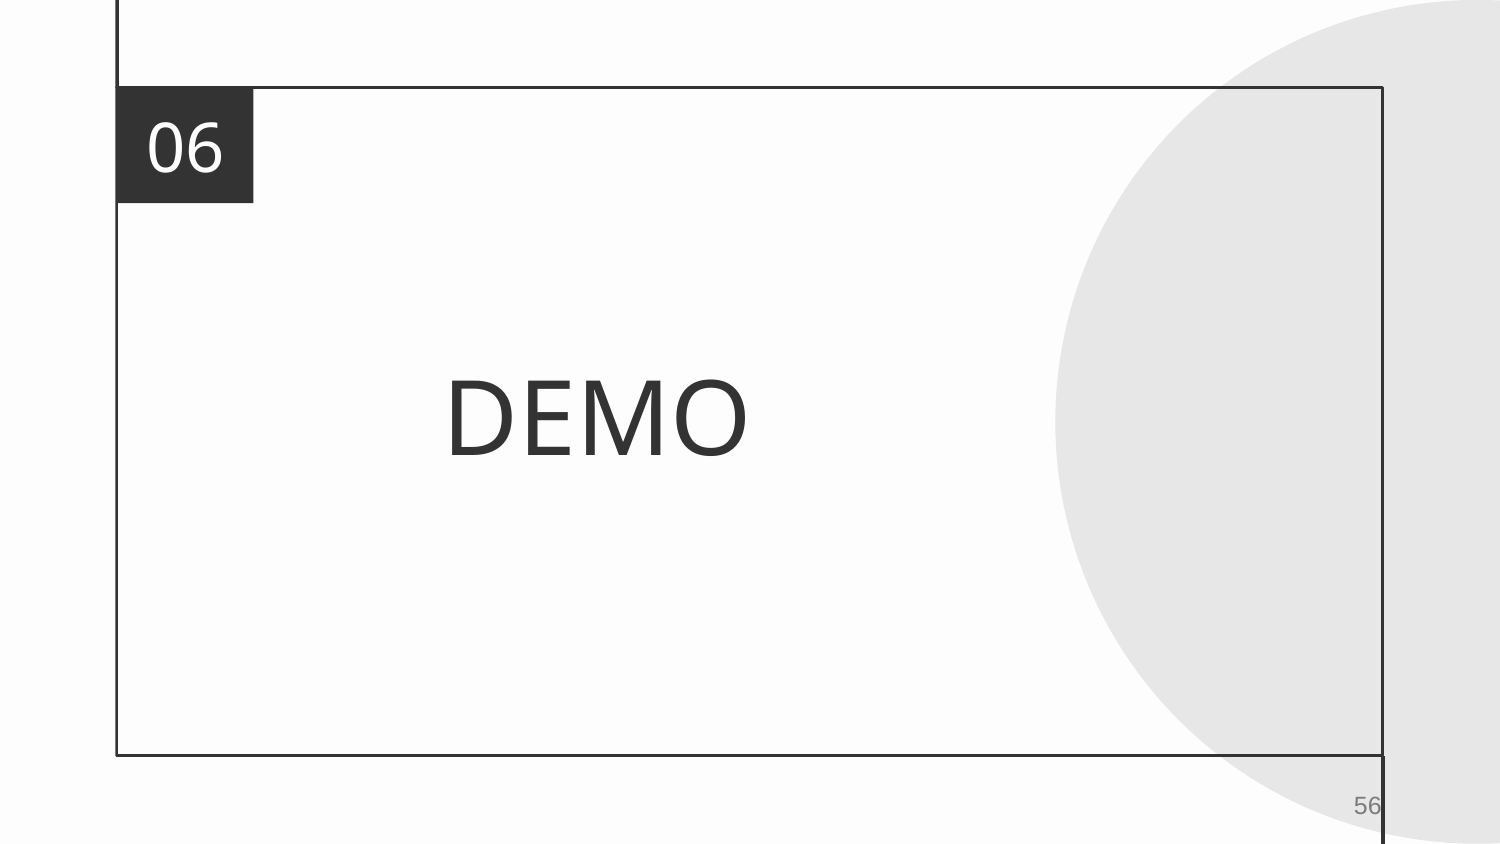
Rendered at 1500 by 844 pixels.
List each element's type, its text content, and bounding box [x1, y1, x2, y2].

title DEMO [427, 352, 773, 491]
title 06 [118, 87, 254, 204]
slide_number ‹#› [1059, 782, 1397, 828]
